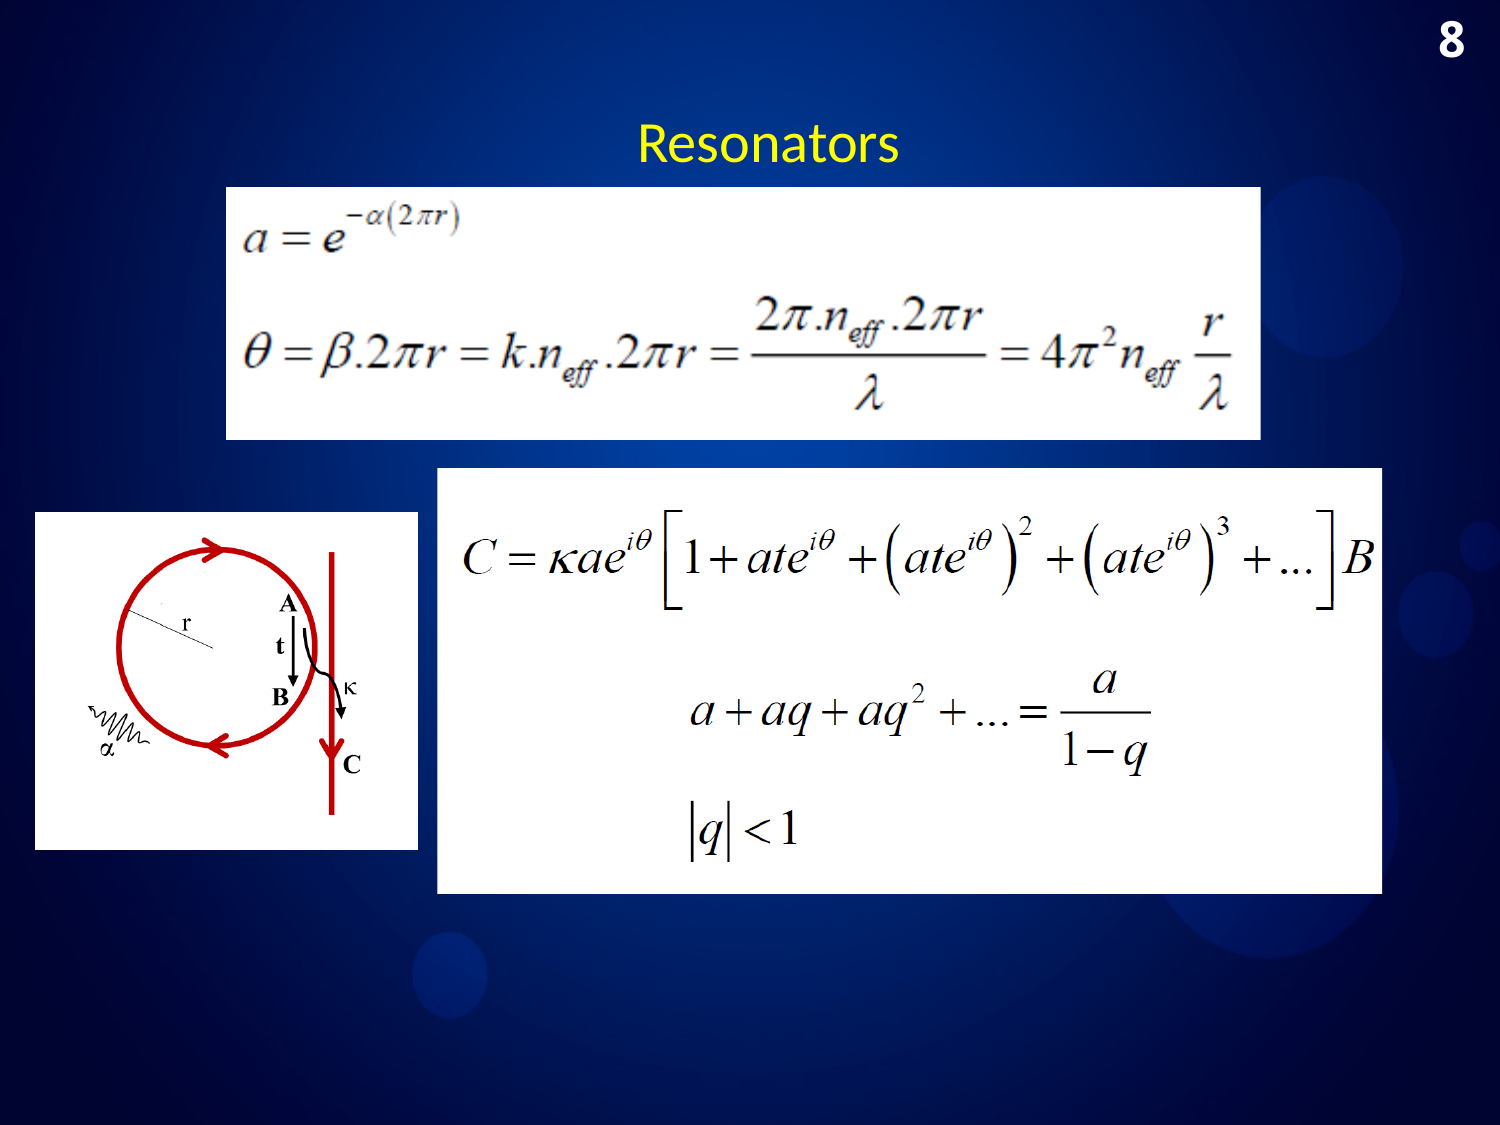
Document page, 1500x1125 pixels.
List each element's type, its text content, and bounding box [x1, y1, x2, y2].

text_box 8 [1403, 0, 1500, 75]
picture [0, 0, 1500, 1125]
title Resonators [225, 45, 1313, 233]
